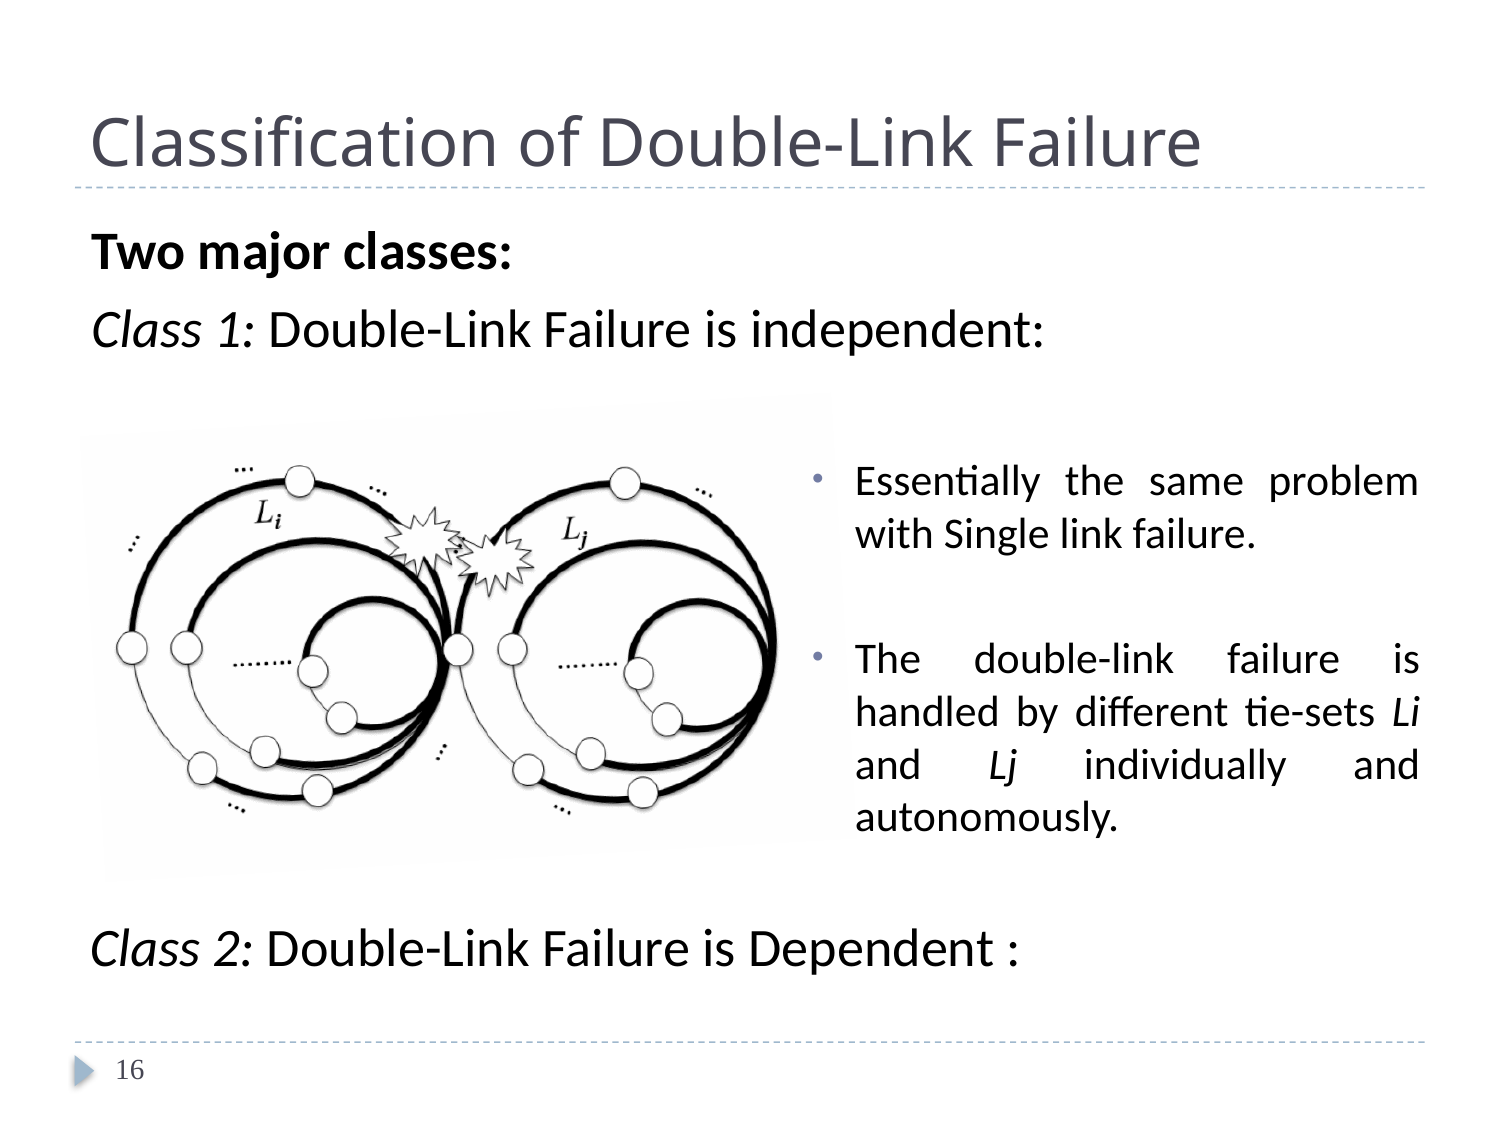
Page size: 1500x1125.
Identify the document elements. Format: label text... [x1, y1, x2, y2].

slide_number 16 [100, 1042, 426, 1103]
title Classification of Double-Link Failure [75, 24, 1425, 188]
text_box Essentially the same problem with Single link failure. The double-link failure is handled by different tie-sets Li and Lj individually and autonomously. [850, 444, 1436, 853]
picture [80, 392, 845, 882]
